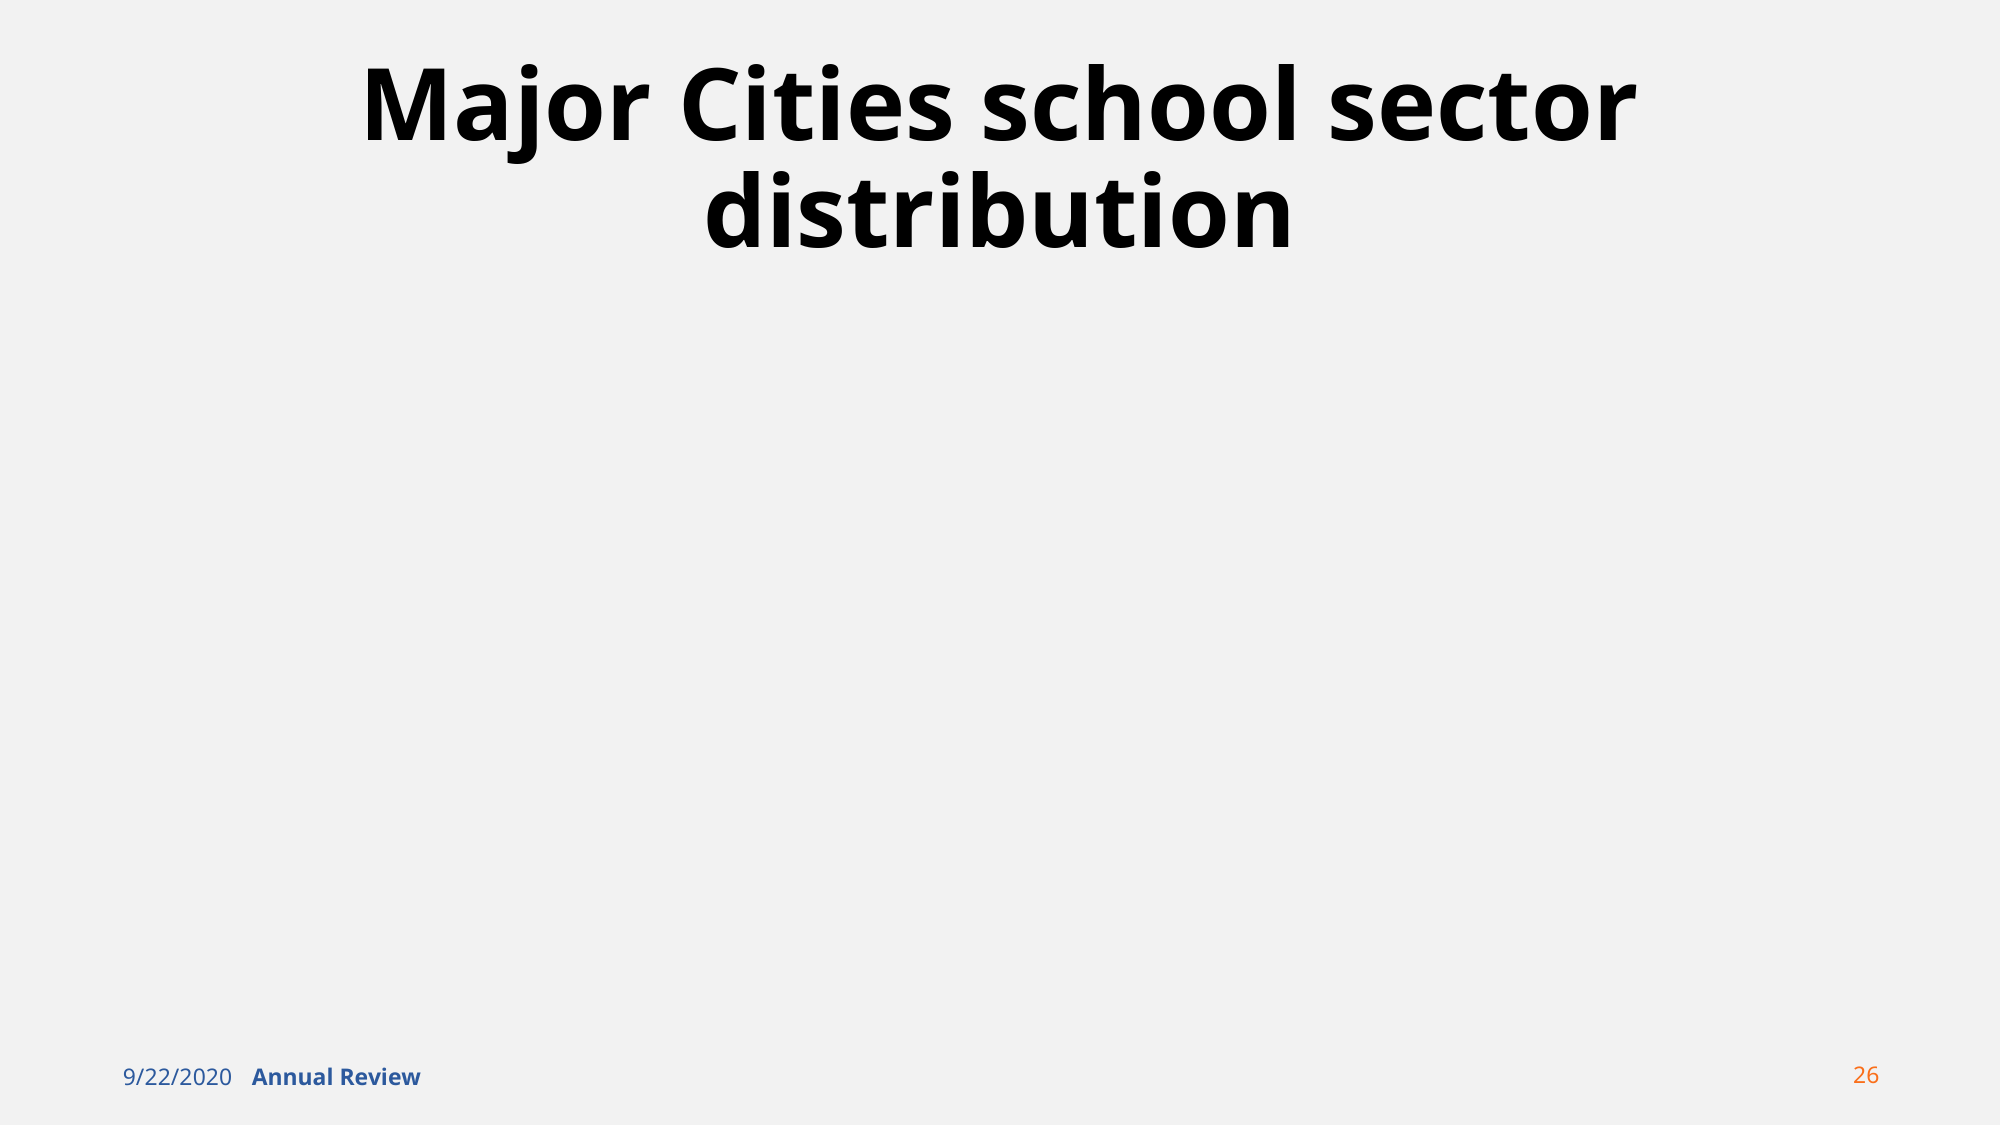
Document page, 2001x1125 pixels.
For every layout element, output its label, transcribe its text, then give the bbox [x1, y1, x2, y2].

title Major Cities school sector distribution [137, 104, 1863, 219]
